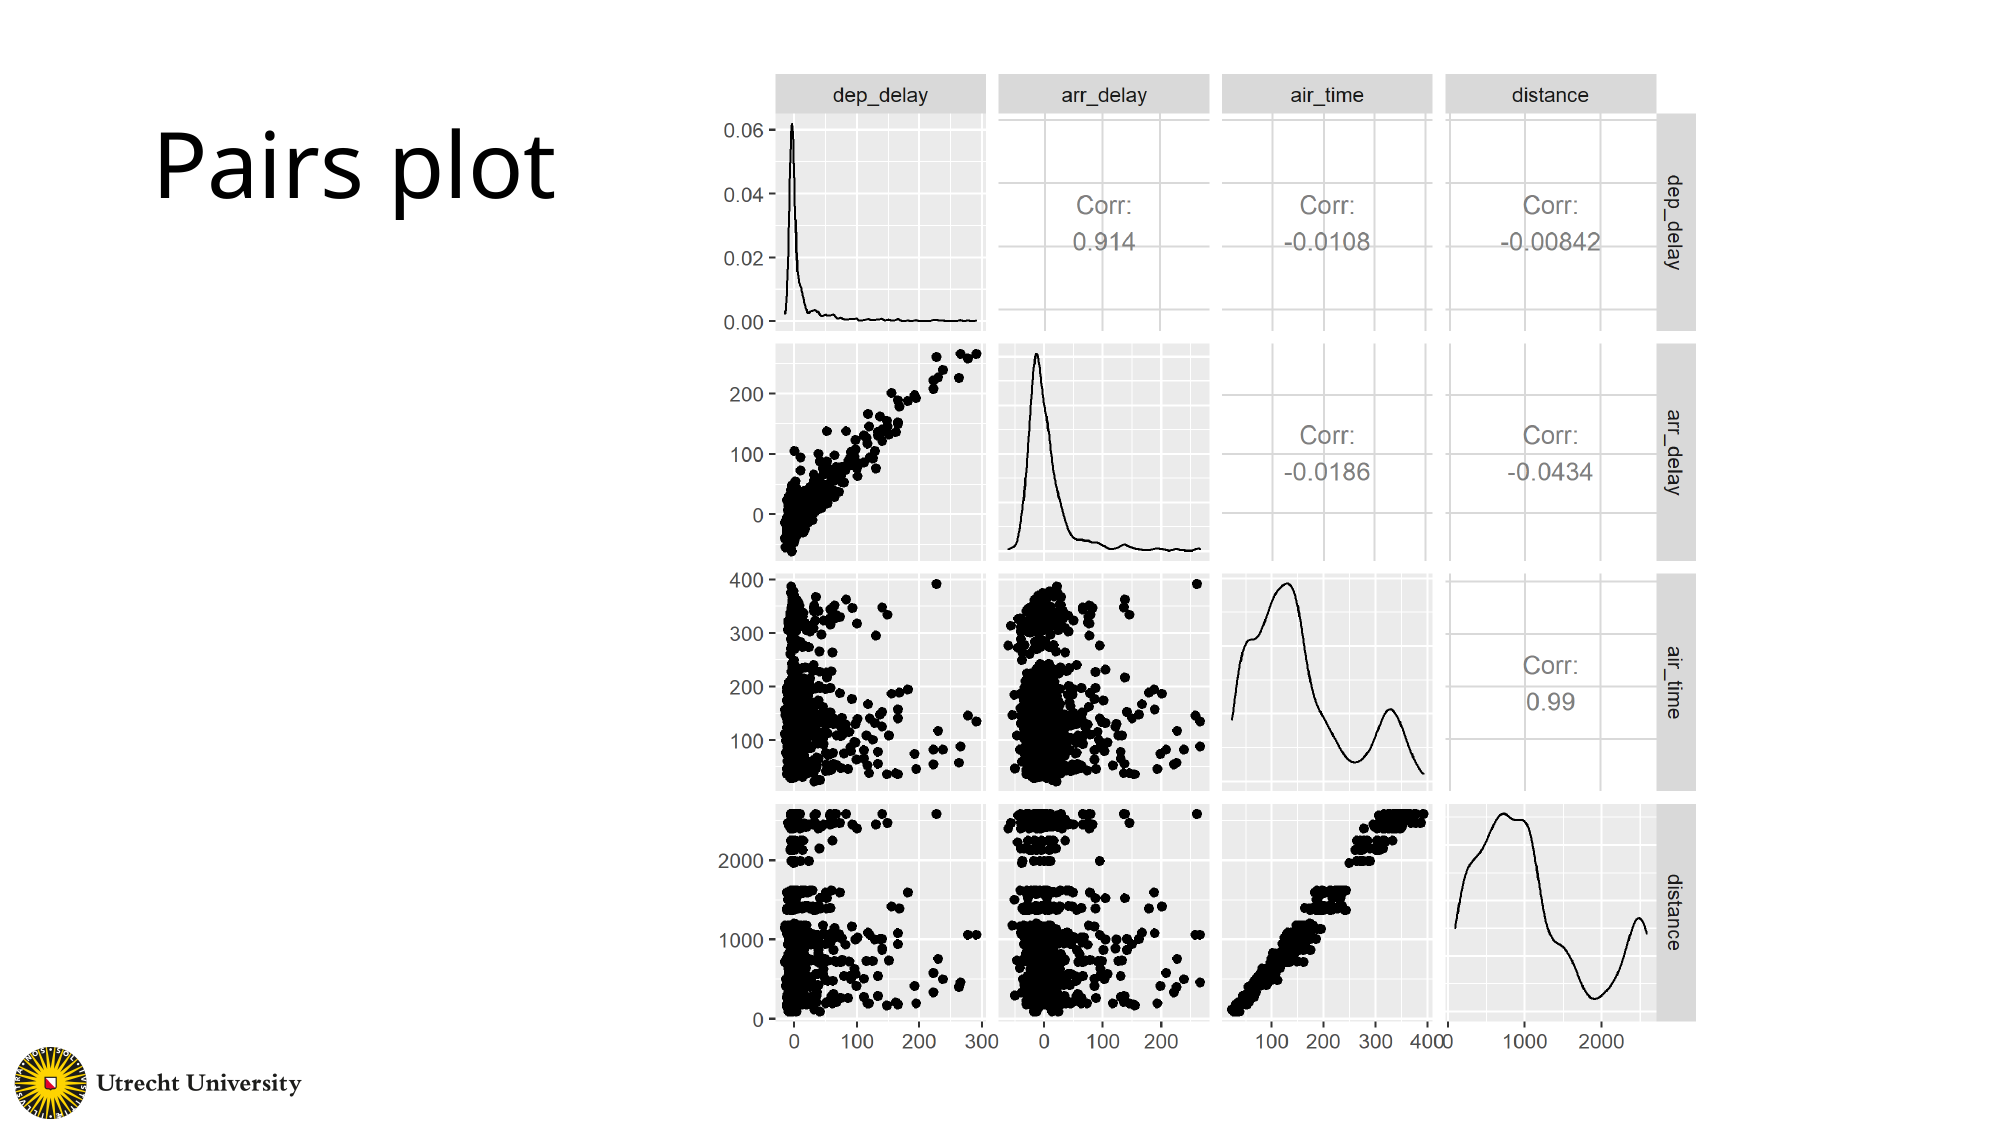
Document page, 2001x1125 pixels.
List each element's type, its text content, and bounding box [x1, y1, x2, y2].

picture [704, 61, 1709, 1066]
picture [0, 995, 386, 1125]
text_box Pairs plot [137, 59, 1863, 278]
